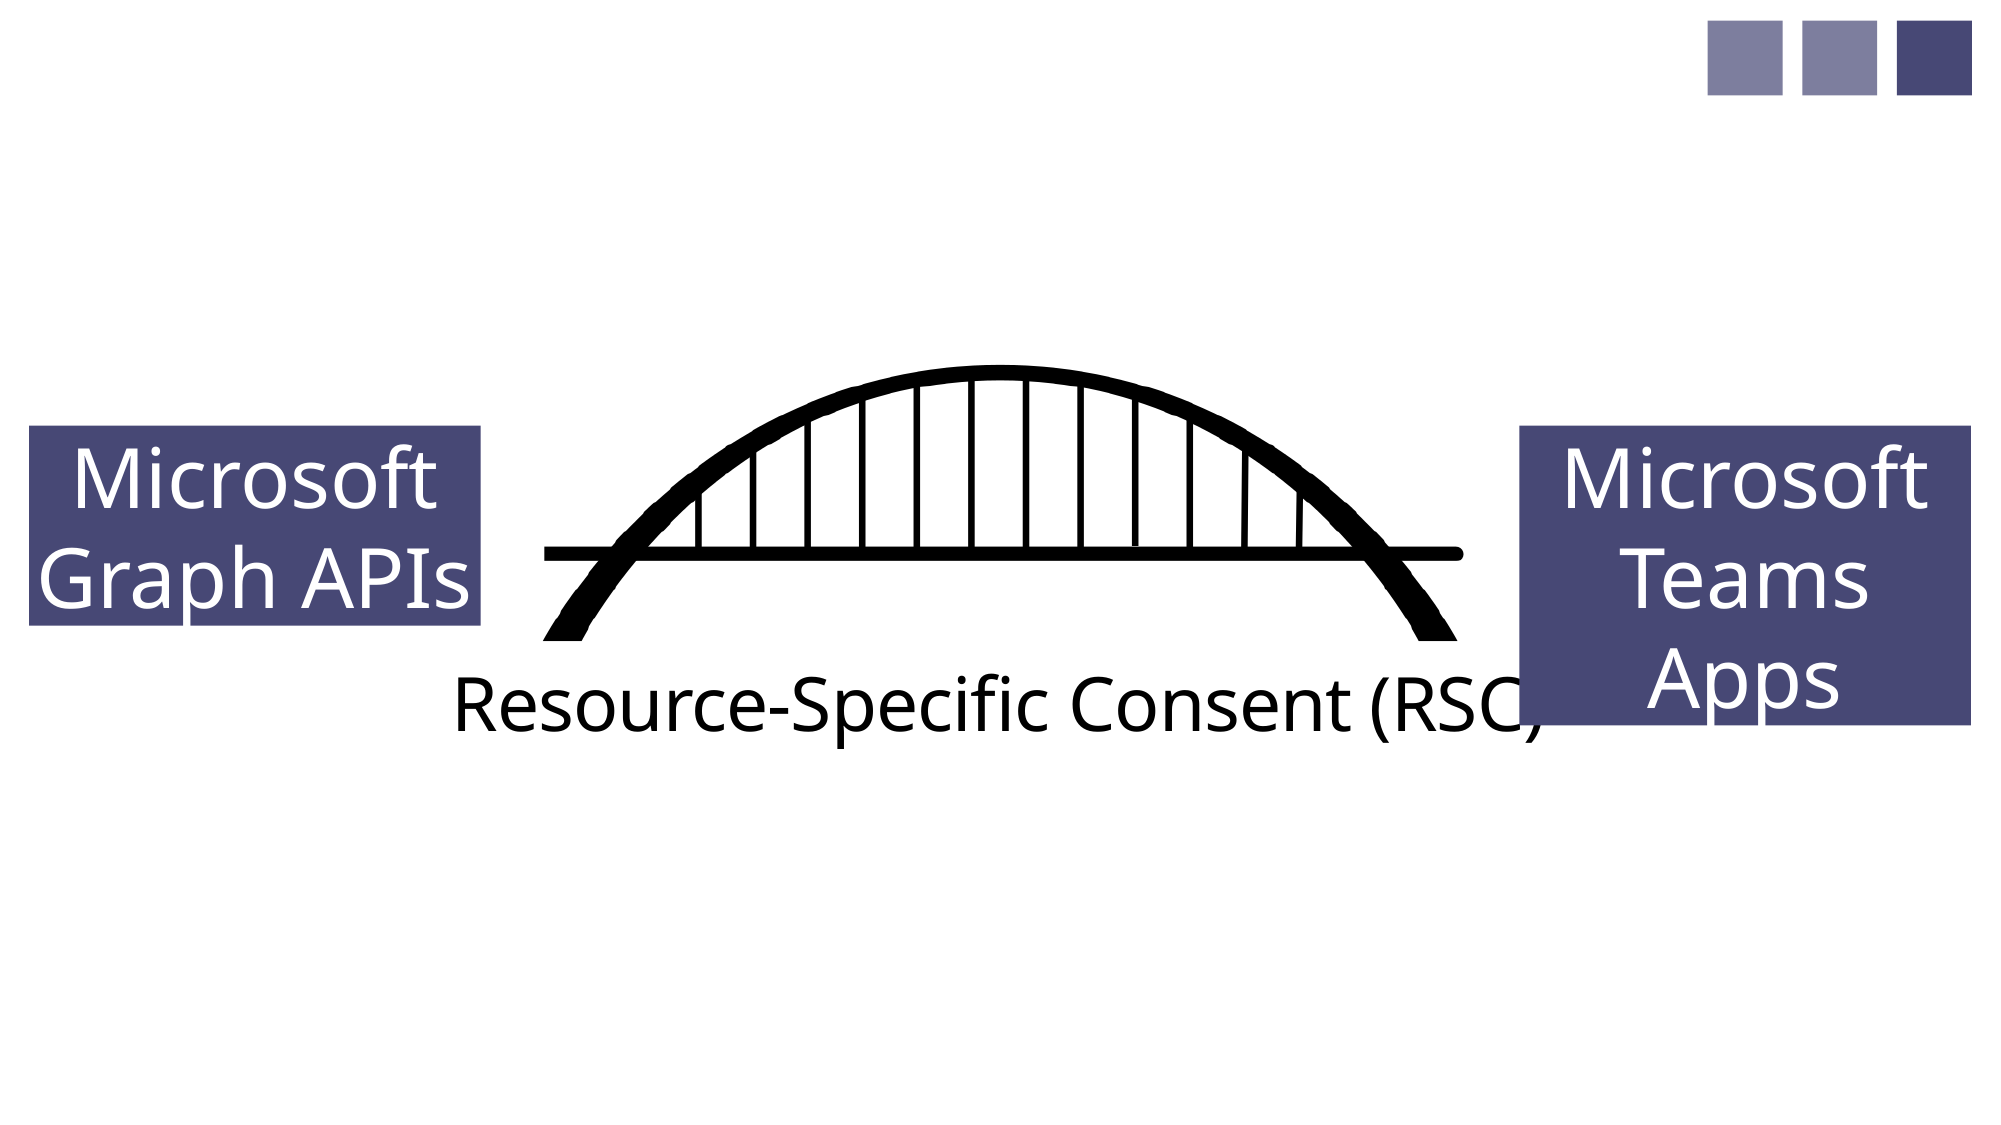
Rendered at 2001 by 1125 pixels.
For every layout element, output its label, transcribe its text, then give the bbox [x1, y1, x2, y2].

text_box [1707, 20, 1973, 96]
picture [506, 328, 1494, 678]
title Resource-Specific Consent (RSC) [451, 656, 1549, 748]
text_box Microsoft Teams Apps [1519, 425, 1971, 726]
text_box Microsoft Graph APIs [29, 425, 481, 626]
